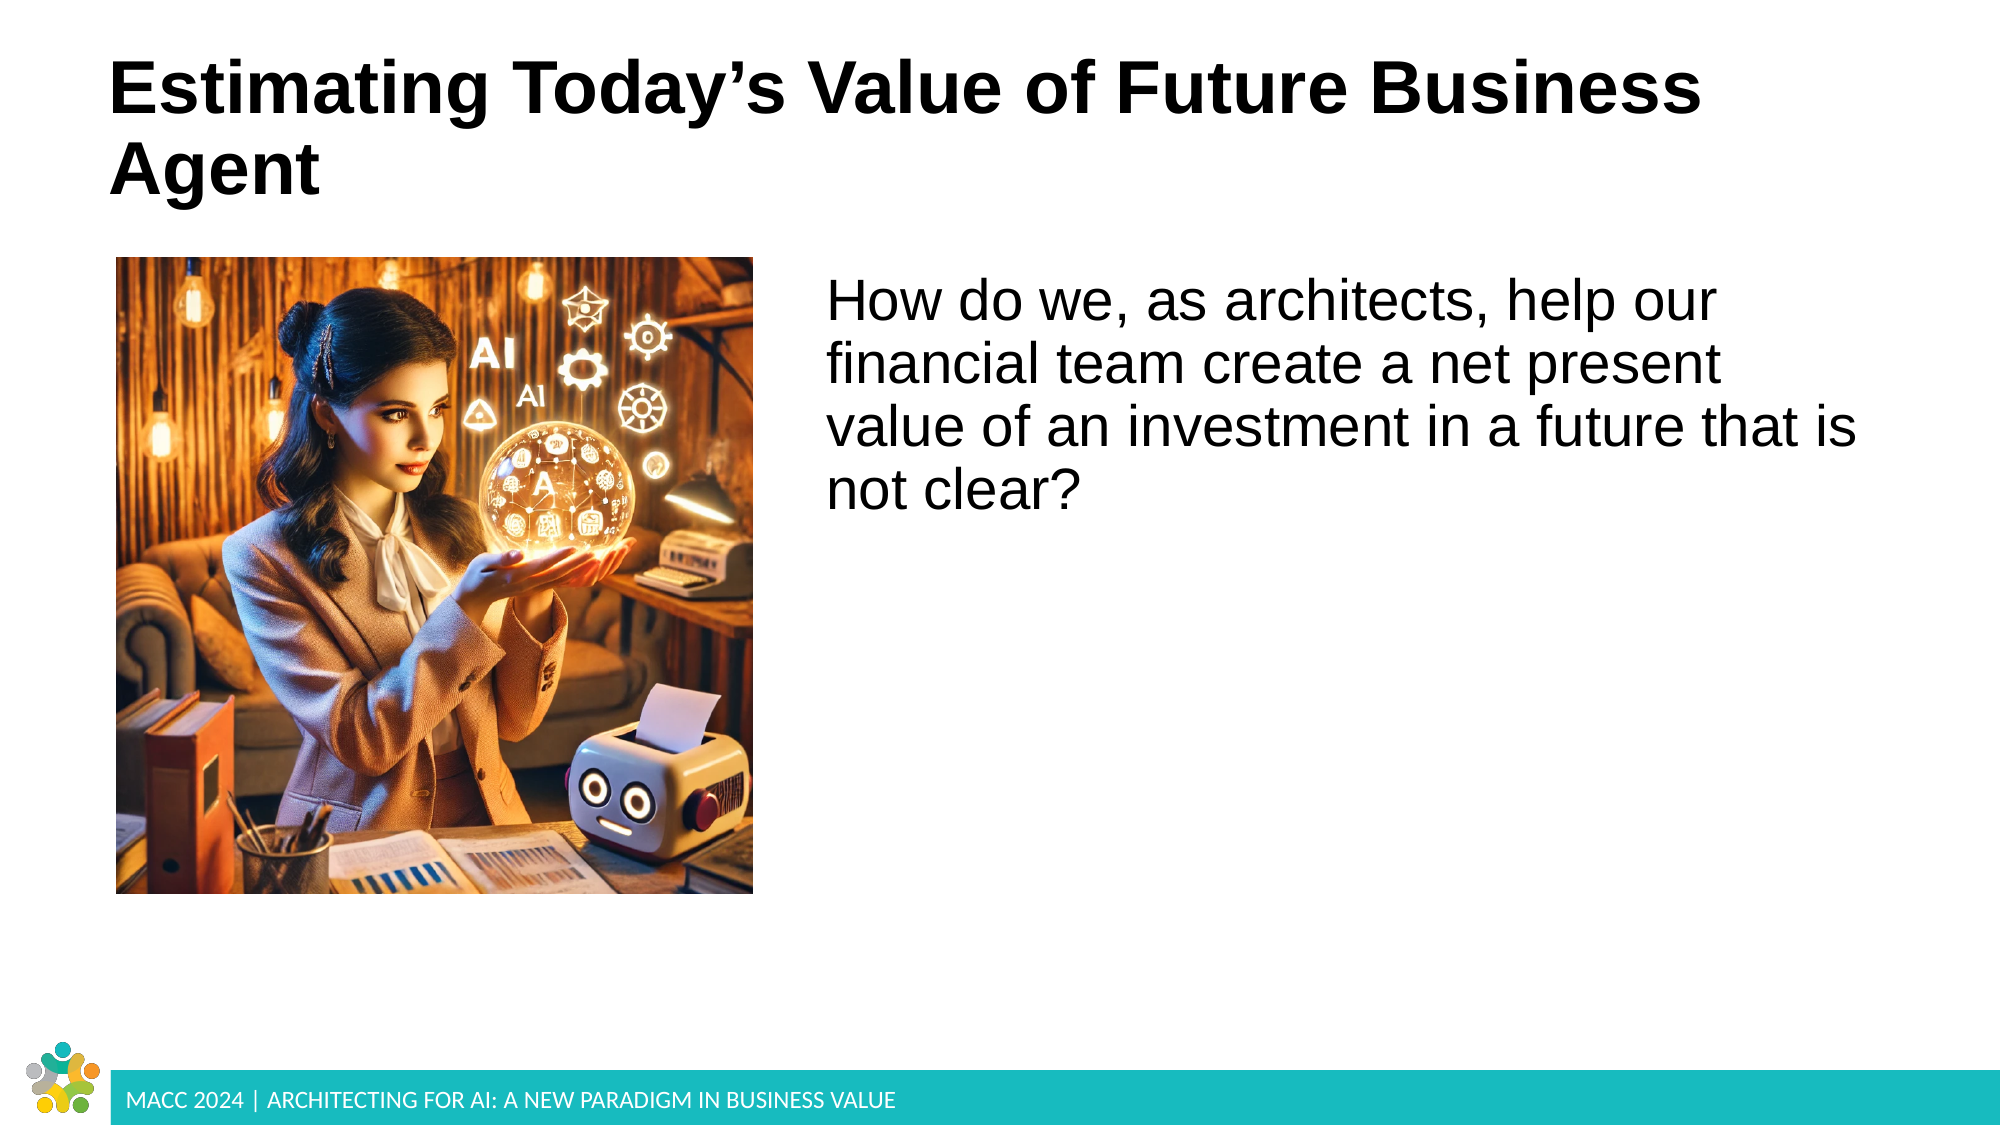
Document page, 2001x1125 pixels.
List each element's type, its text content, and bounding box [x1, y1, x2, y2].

title Estimating Today’s Value of Future Business Agent [1050, 45, 1819, 214]
text_box [278, 0, 1050, 613]
picture [116, 257, 753, 894]
list How do we, as architects, help our financial team create a net present value of an investment in a future that is not clear? [1050, 262, 1884, 580]
title Estimating Today’s Value of Future Business Agent [93, 45, 278, 214]
picture [26, 1042, 102, 1113]
